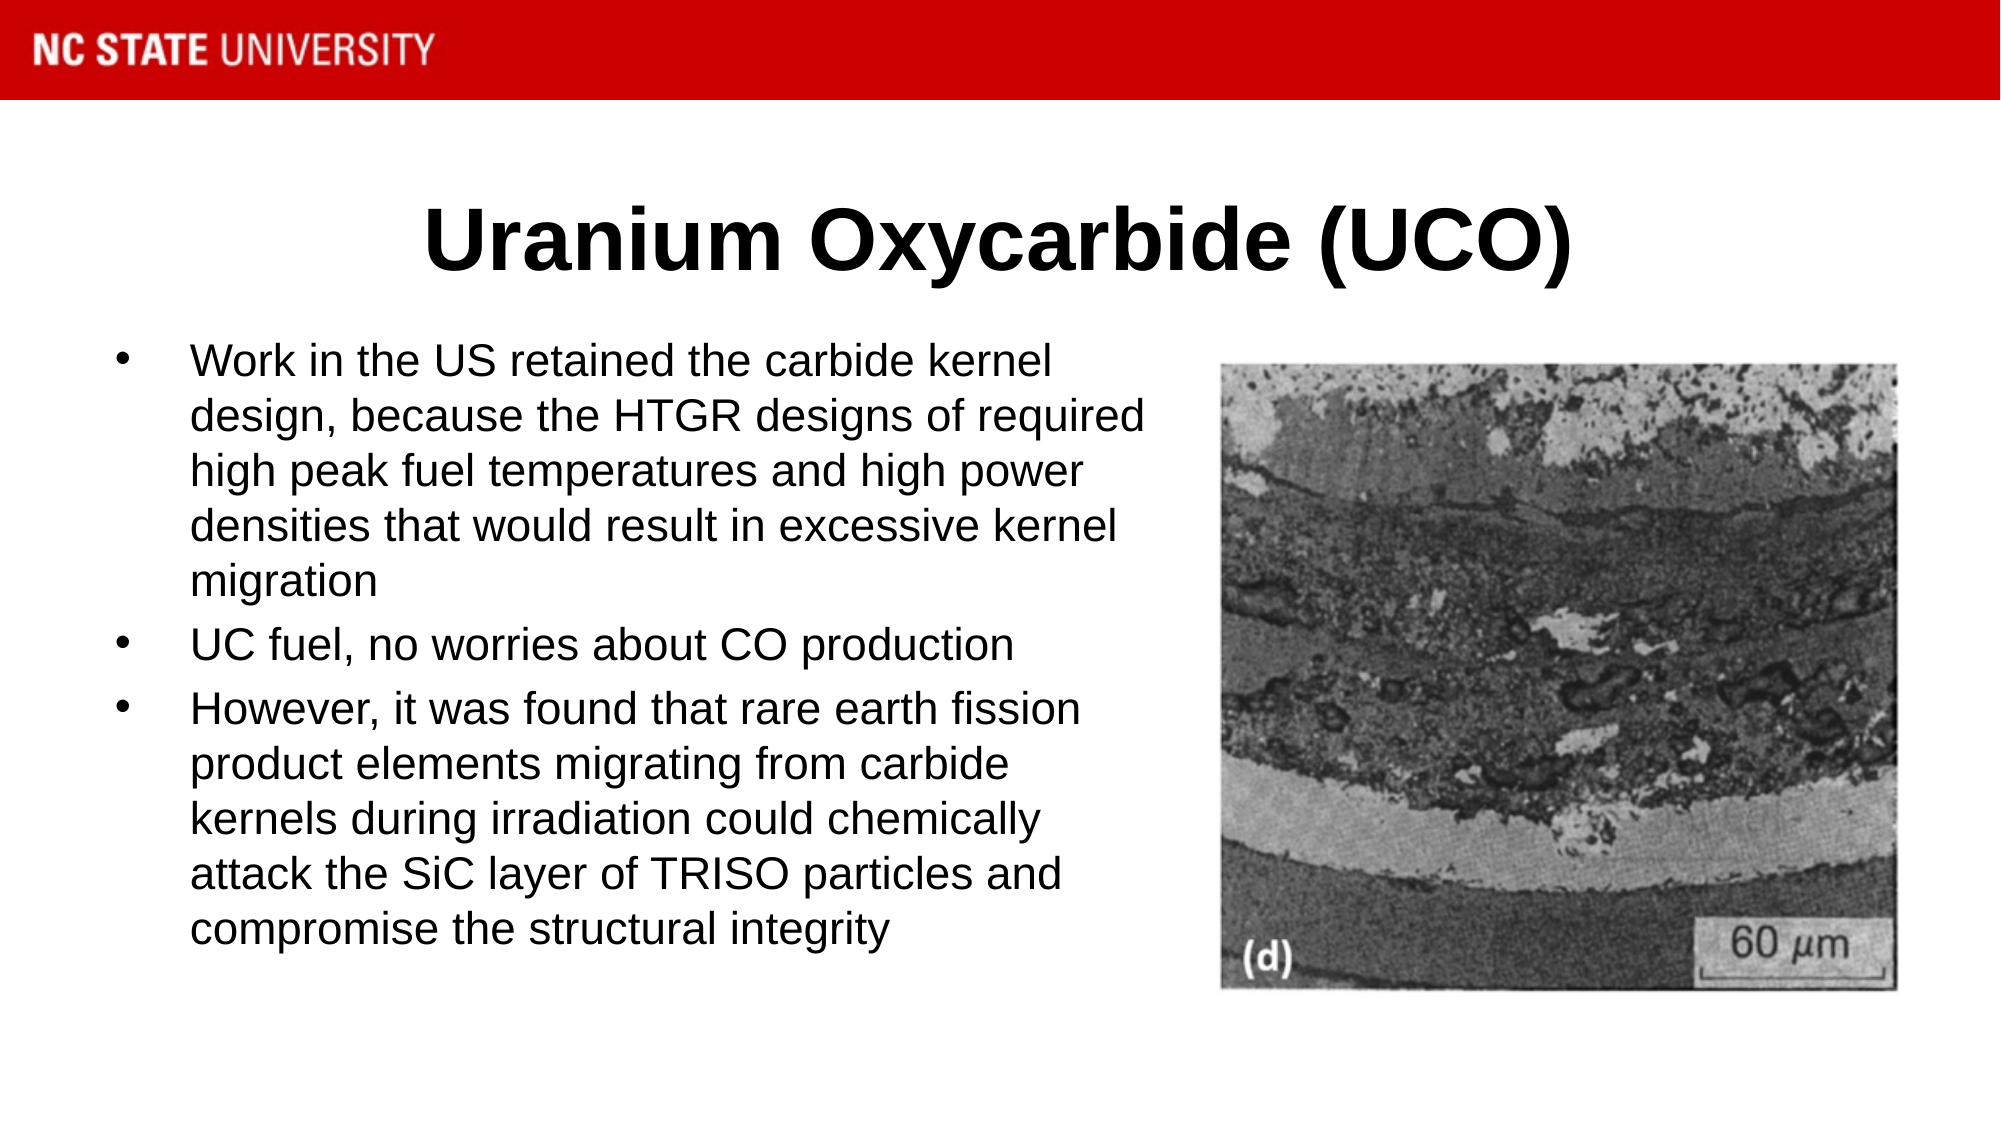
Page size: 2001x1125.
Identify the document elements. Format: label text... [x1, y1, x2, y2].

title Uranium Oxycarbide (UCO) [99, 147, 1900, 323]
list Work in the US retained the carbide kernel design, because the HTGR designs of required high peak fuel temperatures and high power densities that would result in excessive kernel migration UC fuel, no worries about CO production However, it was found that rare earth fission product elements migrating from carbide kernels during irradiation could chemically attack the SiC layer of TRISO particles and compromise the structural integrity [99, 322, 1172, 1005]
picture [0, 0, 2001, 100]
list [1200, 352, 1901, 1021]
